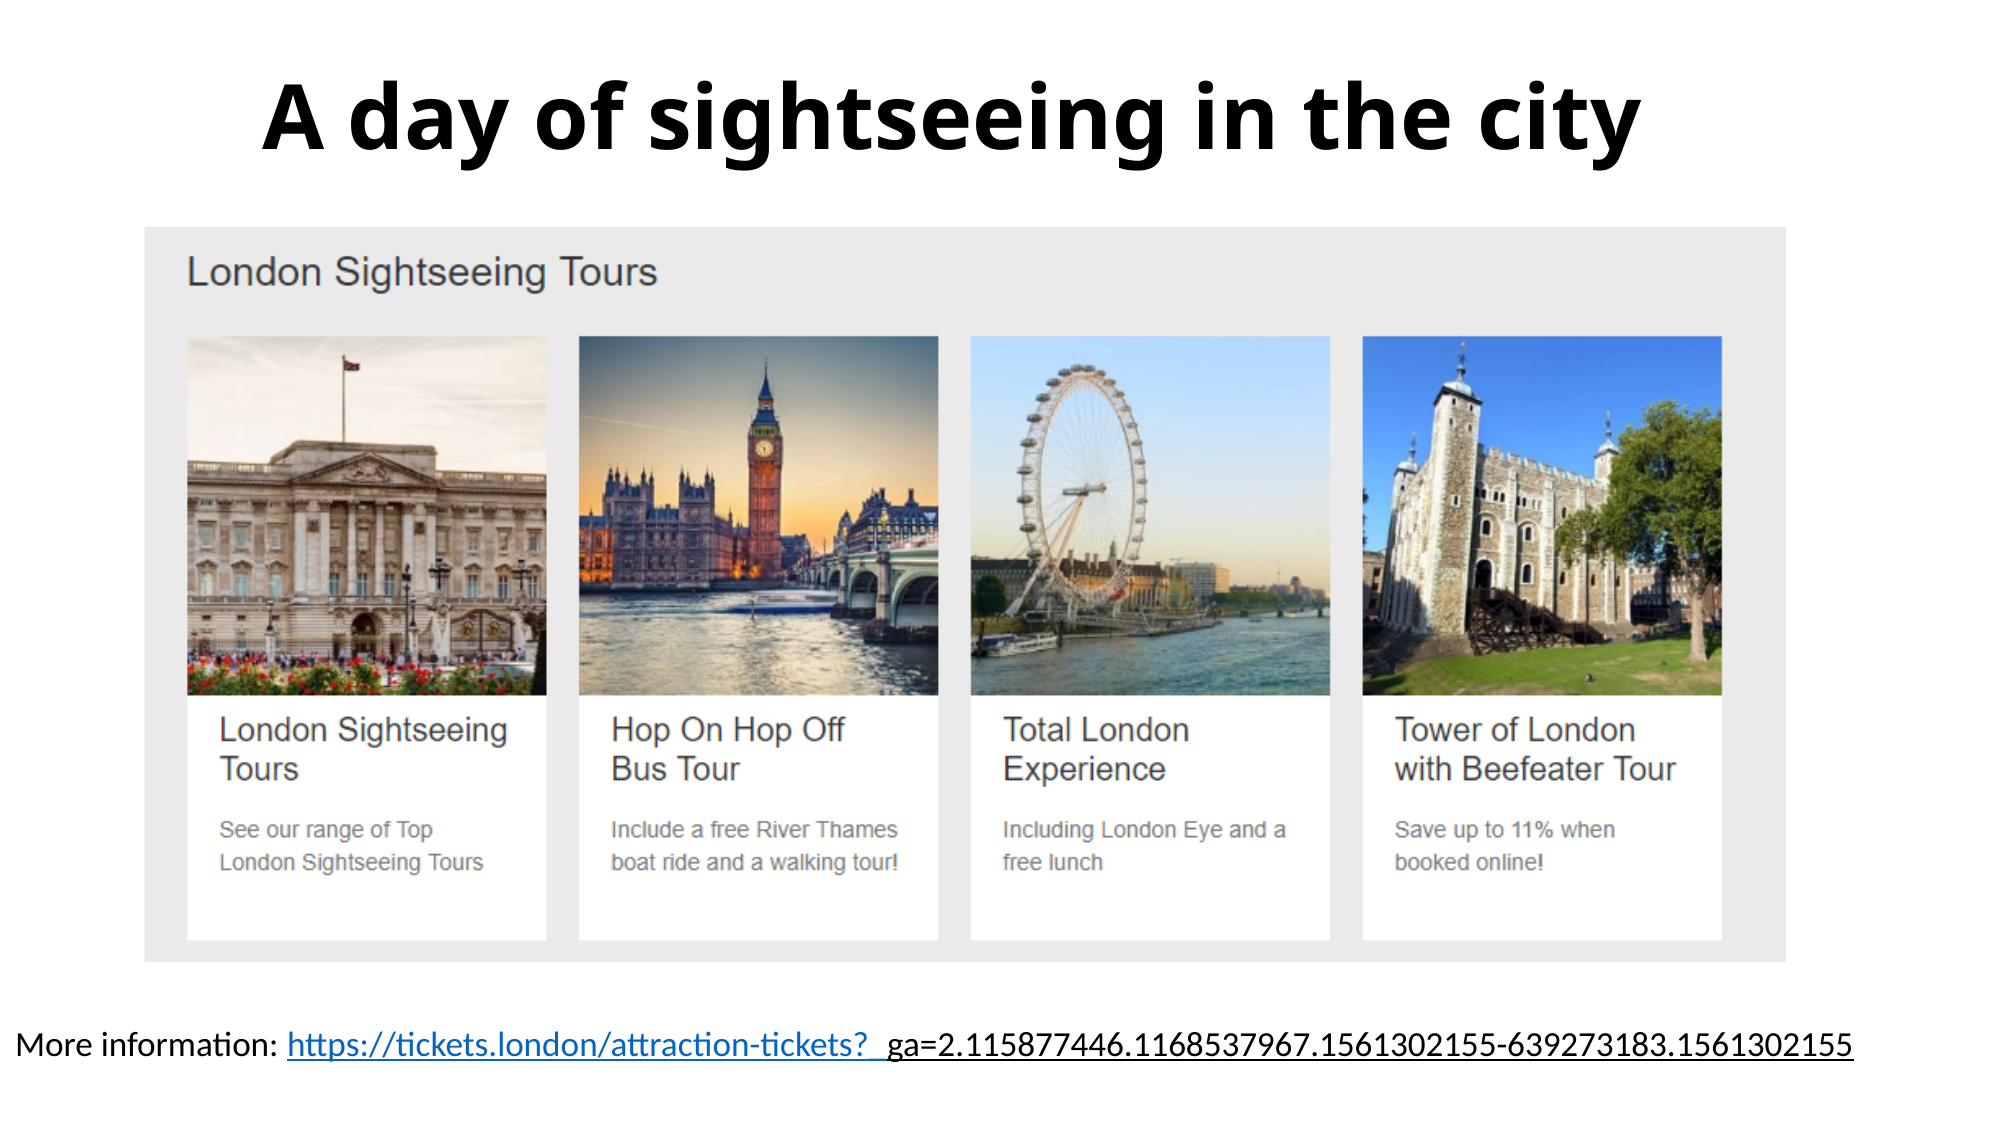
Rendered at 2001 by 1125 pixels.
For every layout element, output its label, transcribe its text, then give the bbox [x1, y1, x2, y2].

list More information: https://tickets.london/attraction-tickets?_ga=2.115877446.1168537967.1561302155-639273183.1561302155 [0, 1018, 2000, 1081]
picture [144, 227, 1786, 962]
title A day of sightseeing in the city [247, 34, 1684, 207]
